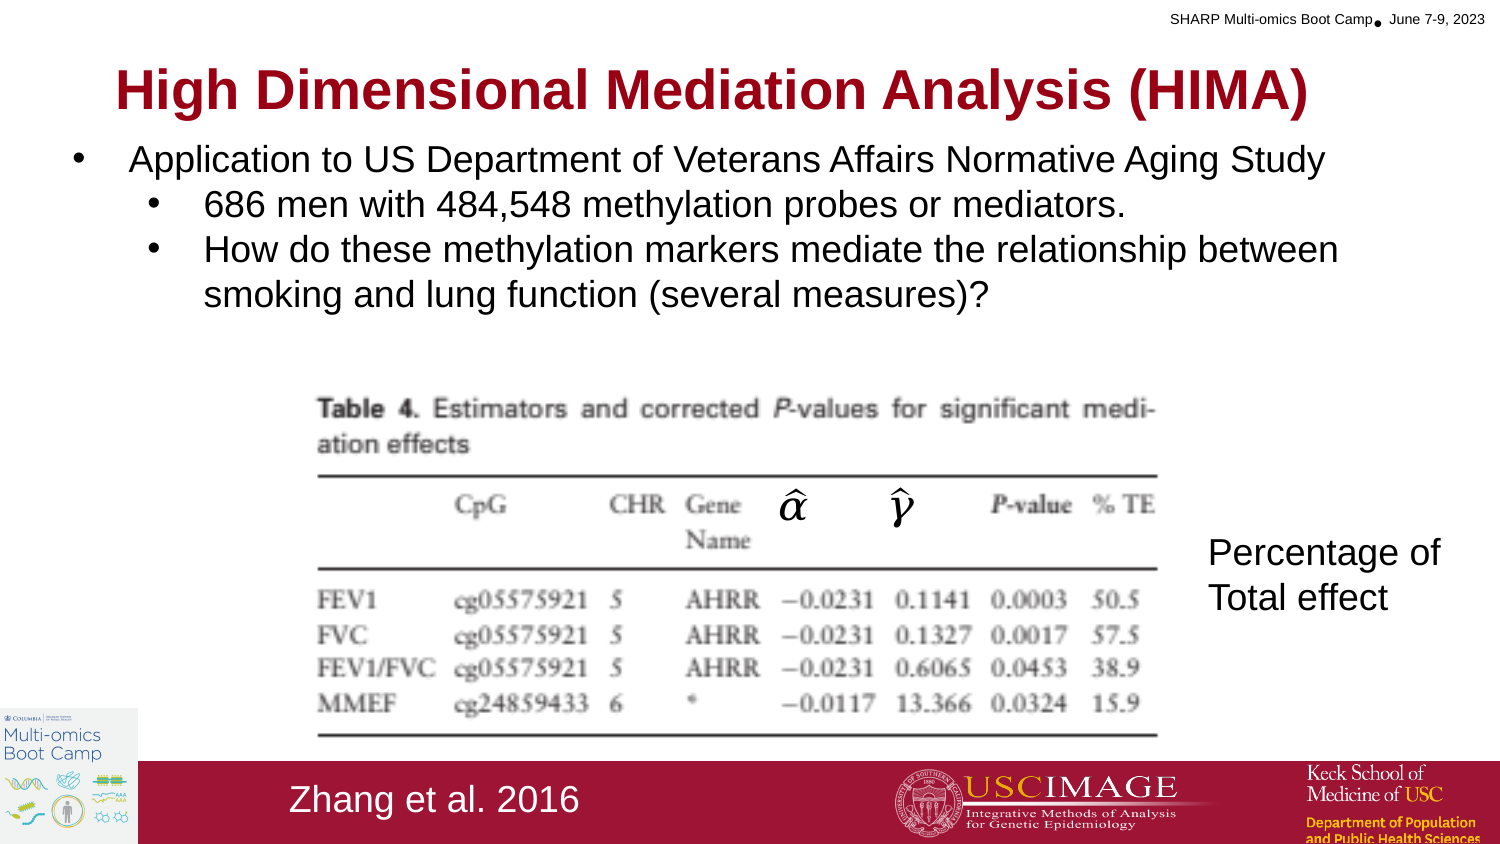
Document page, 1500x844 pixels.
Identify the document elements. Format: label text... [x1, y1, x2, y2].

picture [308, 383, 1166, 738]
text_box Percentage of Total effect [1193, 520, 1456, 626]
text_box High Dimensional Mediation Analysis (HIMA) [100, 45, 1414, 127]
text_box Application to US Department of Veterans Affairs Normative Aging Study 686 men with 484,548 methylation probes or mediators. How do these methylation markers mediate the relationship between smoking and lung function (several measures)? [0, 127, 1434, 323]
picture [883, 759, 1285, 844]
picture [0, 708, 138, 844]
text_box Zhang et al. 2016 [274, 767, 596, 828]
